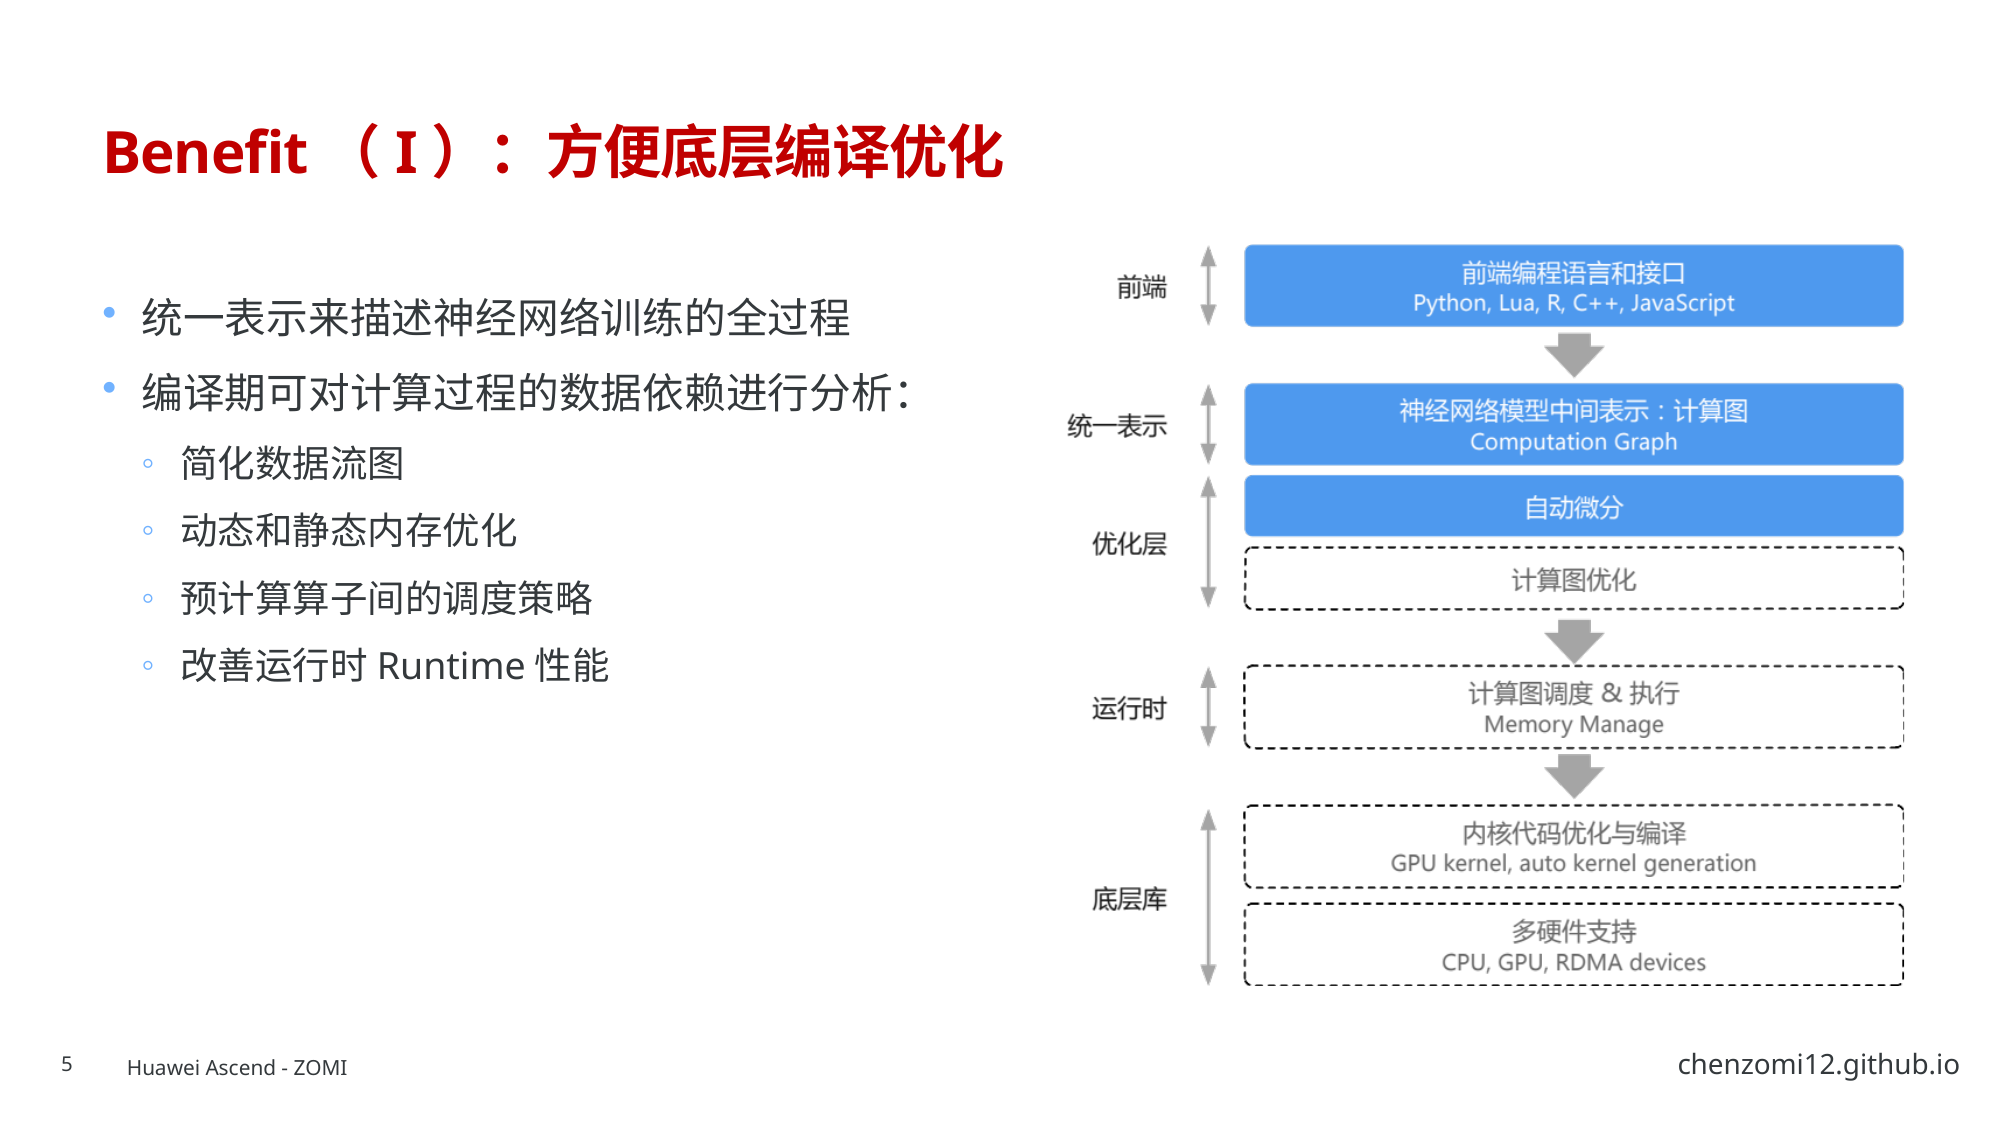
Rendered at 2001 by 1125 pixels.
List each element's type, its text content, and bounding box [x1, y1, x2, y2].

picture [1059, 243, 1905, 987]
list 统一表示来描述神经网络训练的全过程 编译期可对计算过程的数据依赖进行分析： 简化数据流图 动态和静态内存优化 预计算算子间的调度策略 改善运行时Runtime性能 [102, 267, 1036, 1010]
title Benefit（I）：方便底层编译优化 [102, 101, 1901, 199]
